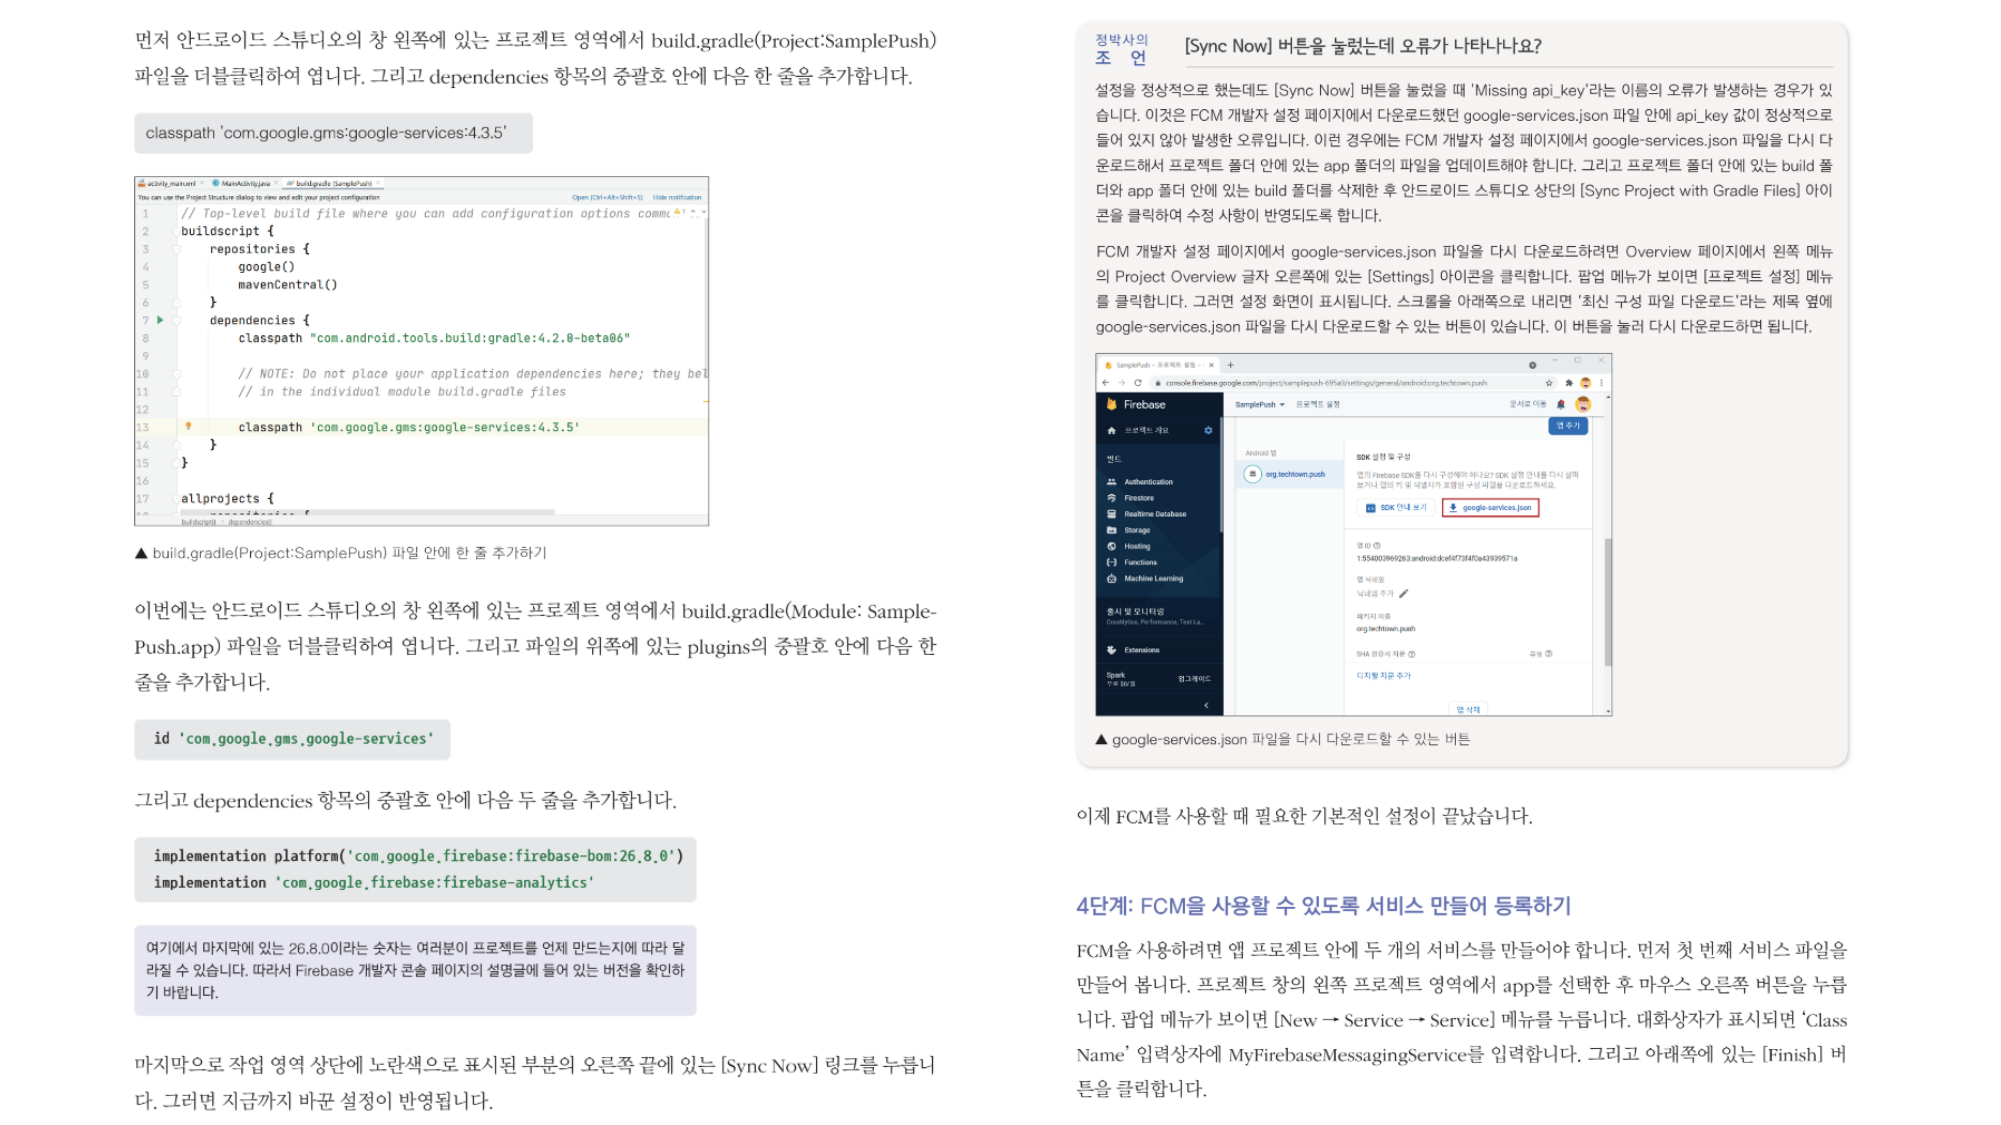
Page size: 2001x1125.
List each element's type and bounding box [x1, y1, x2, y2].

picture [123, 0, 952, 1125]
picture [1063, 0, 1864, 1125]
